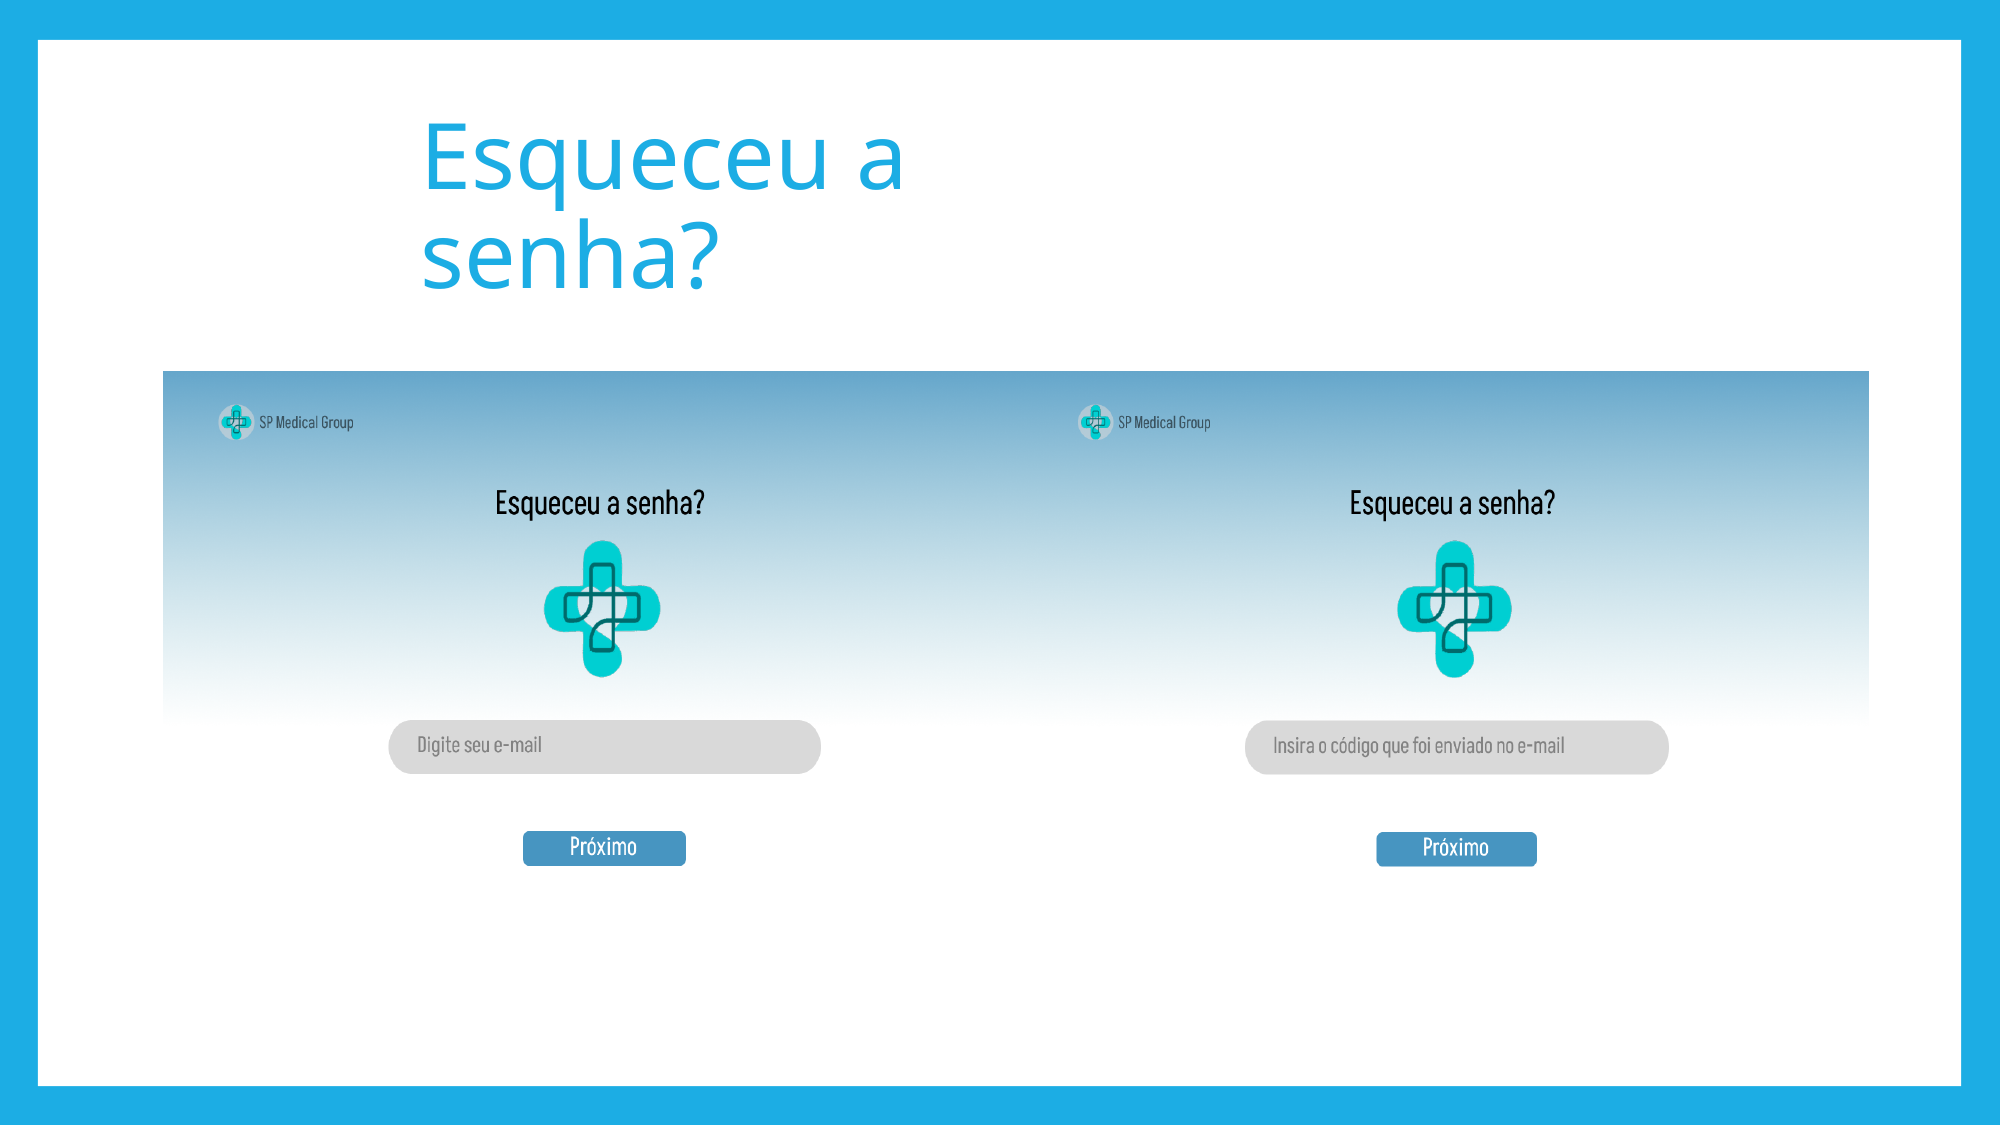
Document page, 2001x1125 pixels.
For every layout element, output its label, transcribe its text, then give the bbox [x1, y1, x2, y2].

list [163, 371, 1024, 1027]
picture [1026, 370, 1869, 1028]
title Esqueceu a senha? [405, 120, 1076, 298]
